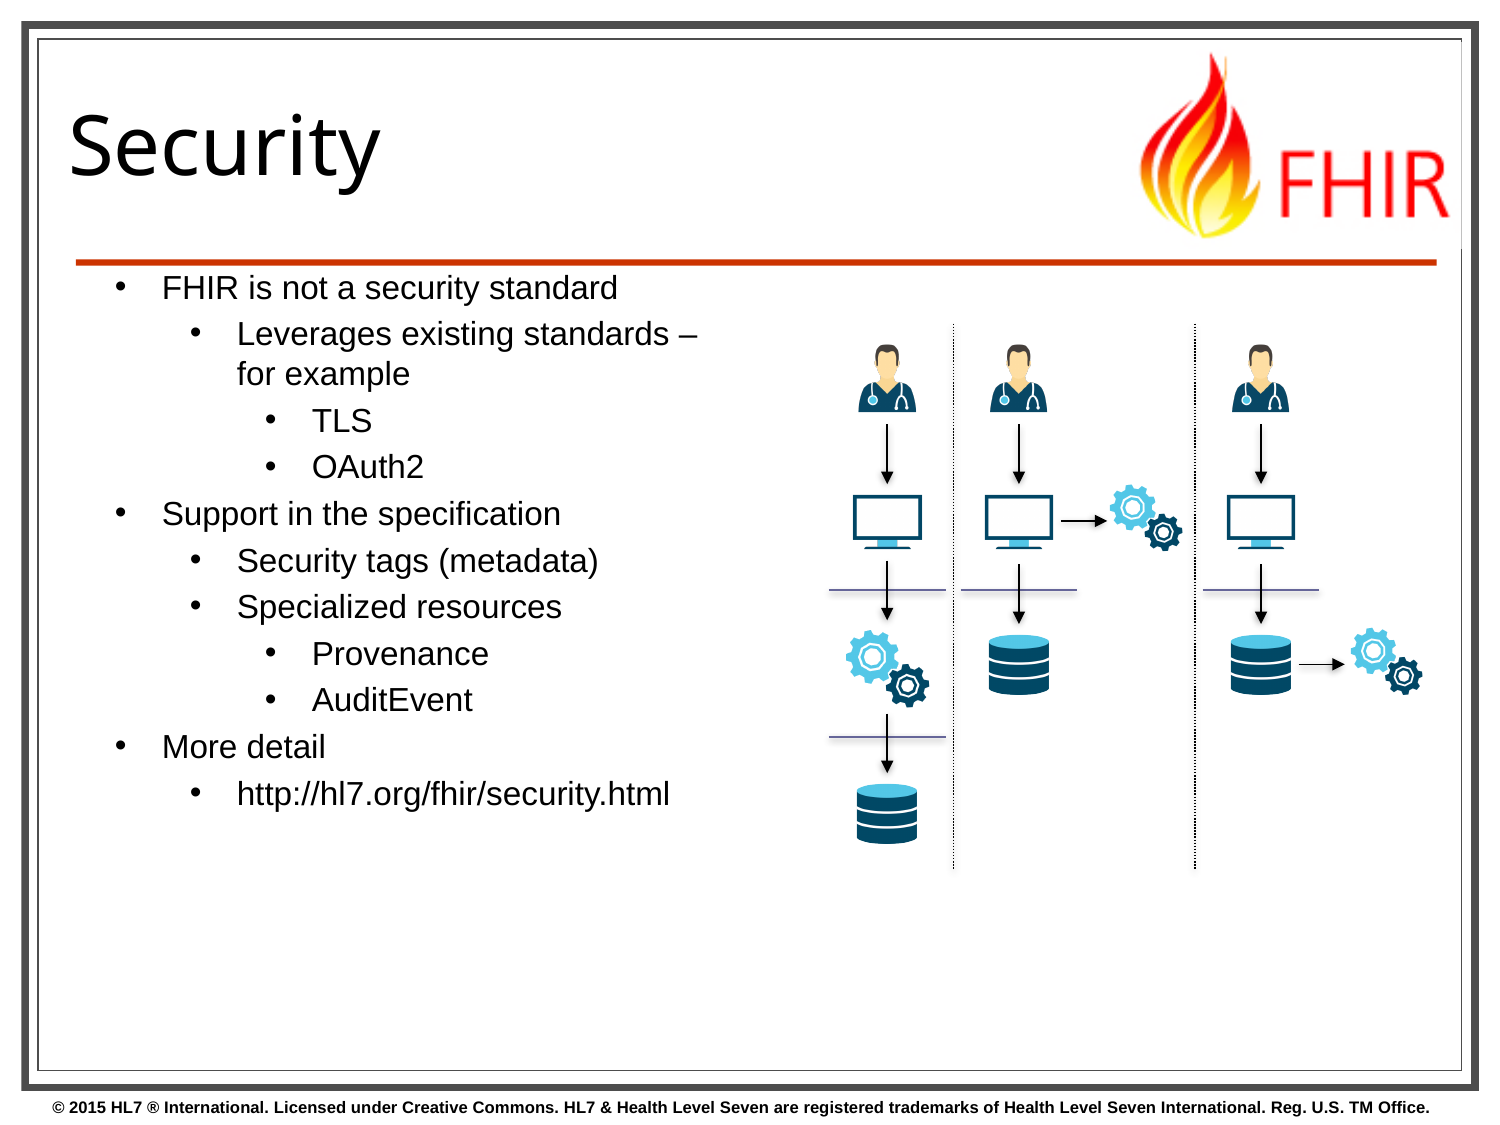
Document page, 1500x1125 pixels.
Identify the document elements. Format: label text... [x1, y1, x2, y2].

picture [828, 610, 946, 728]
picture [1217, 621, 1305, 709]
picture [840, 473, 935, 569]
picture [971, 473, 1067, 569]
picture [1335, 610, 1438, 712]
picture [975, 621, 1063, 709]
picture [1213, 473, 1309, 569]
picture [972, 334, 1065, 427]
picture [1214, 334, 1307, 427]
picture [1128, 42, 1462, 249]
picture [1095, 466, 1194, 569]
picture [841, 334, 934, 427]
list FHIR is not a security standard Leverages existing standards – for example TLS OAuth2 Support in the specification Security tags (metadata) Specialized resources Provenance AuditEvent More detail http://hl7.org/fhir/security.html [100, 258, 769, 942]
title Security [53, 54, 1128, 249]
picture [843, 770, 931, 859]
